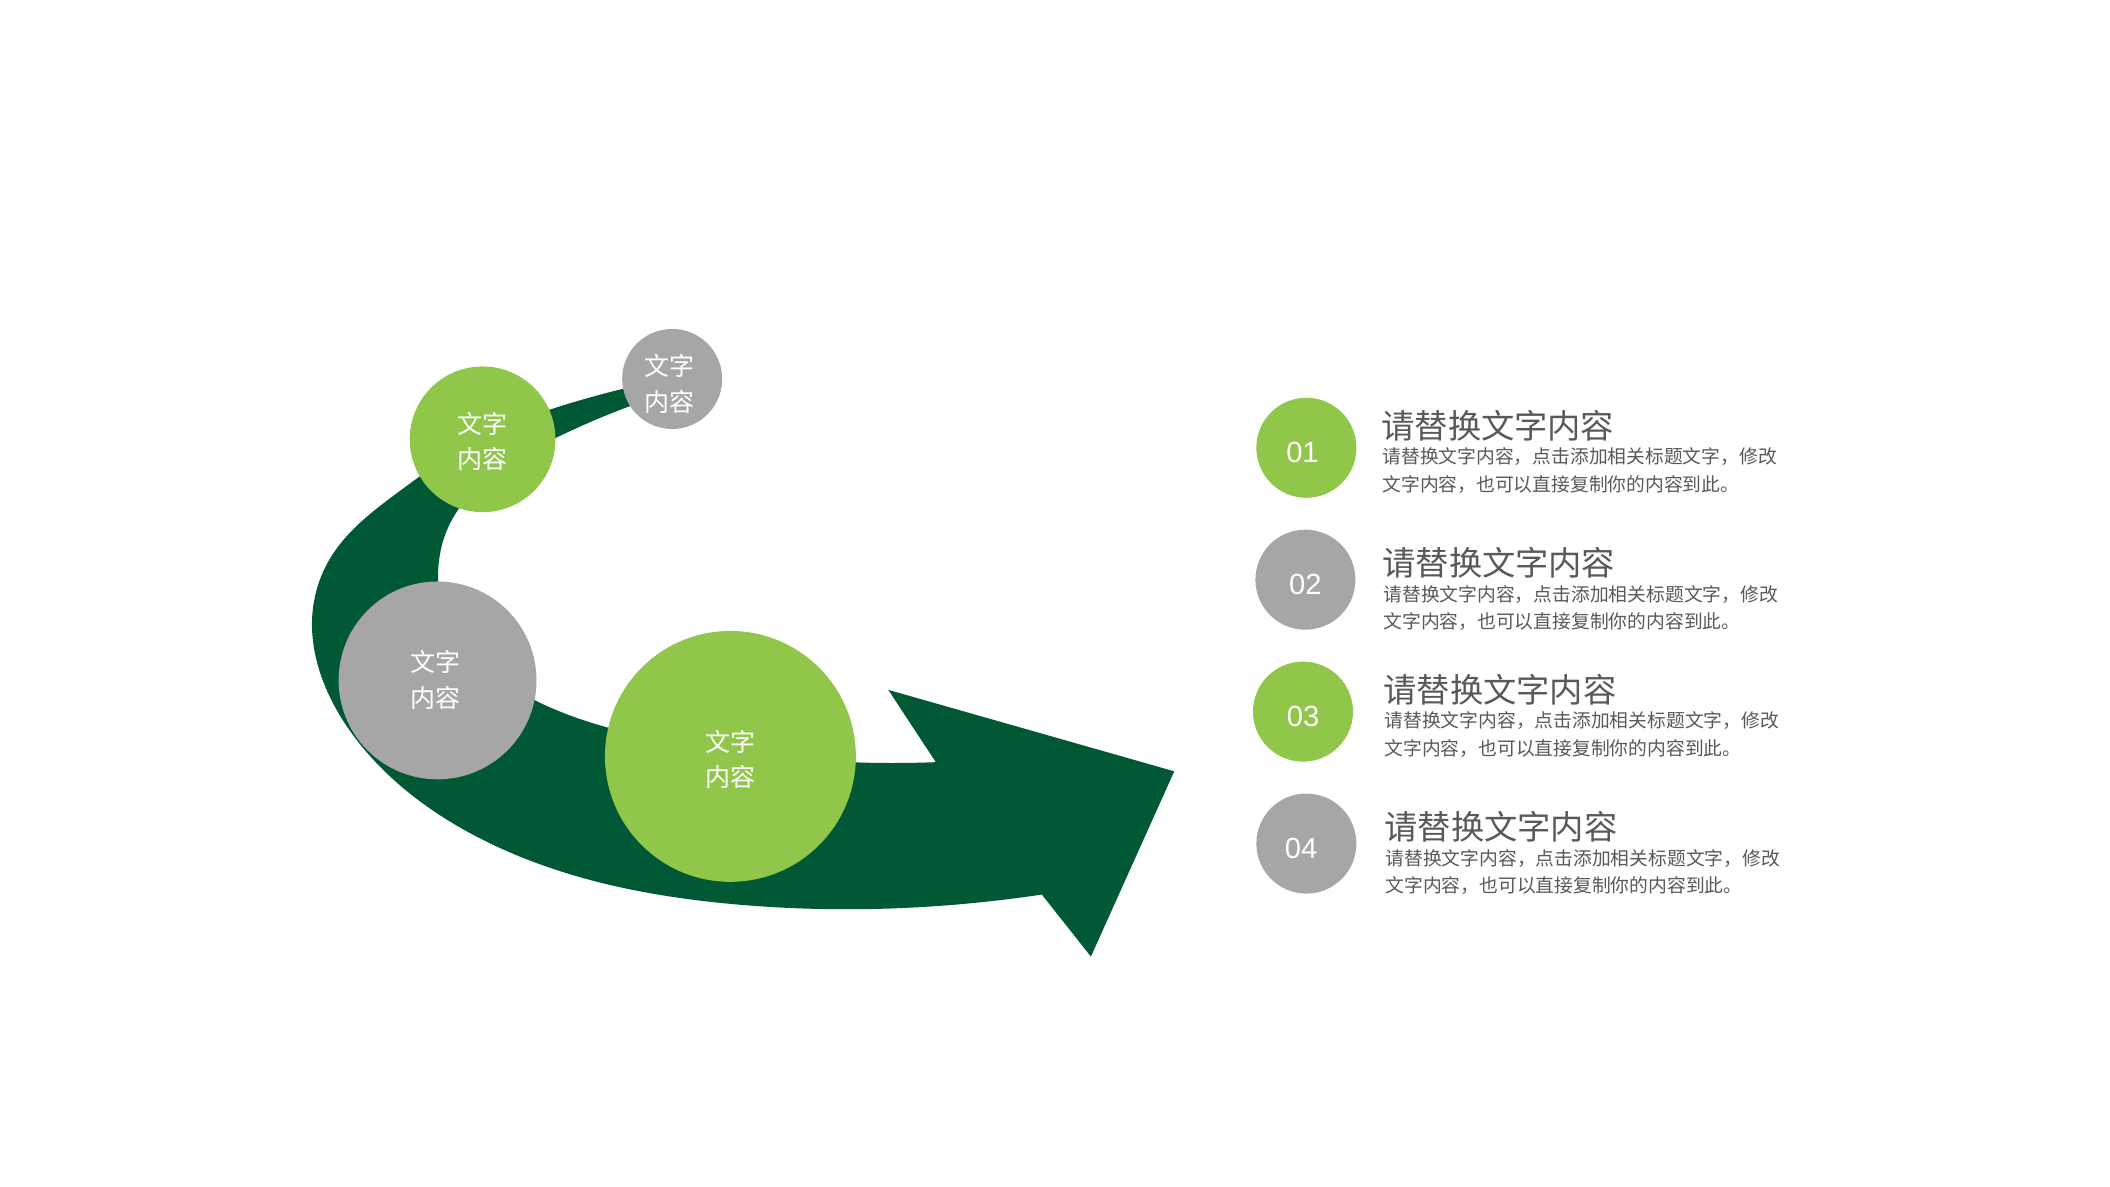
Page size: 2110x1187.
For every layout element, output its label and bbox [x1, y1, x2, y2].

text_box [1252, 660, 1797, 762]
text_box [1256, 793, 1798, 895]
text_box [338, 581, 537, 780]
text_box [604, 630, 856, 882]
text_box [393, 689, 1175, 957]
text_box [1256, 396, 1795, 498]
text_box [622, 328, 723, 430]
text_box [409, 366, 556, 513]
text_box [556, 389, 622, 438]
text_box [311, 484, 456, 713]
text_box [1255, 529, 1796, 631]
